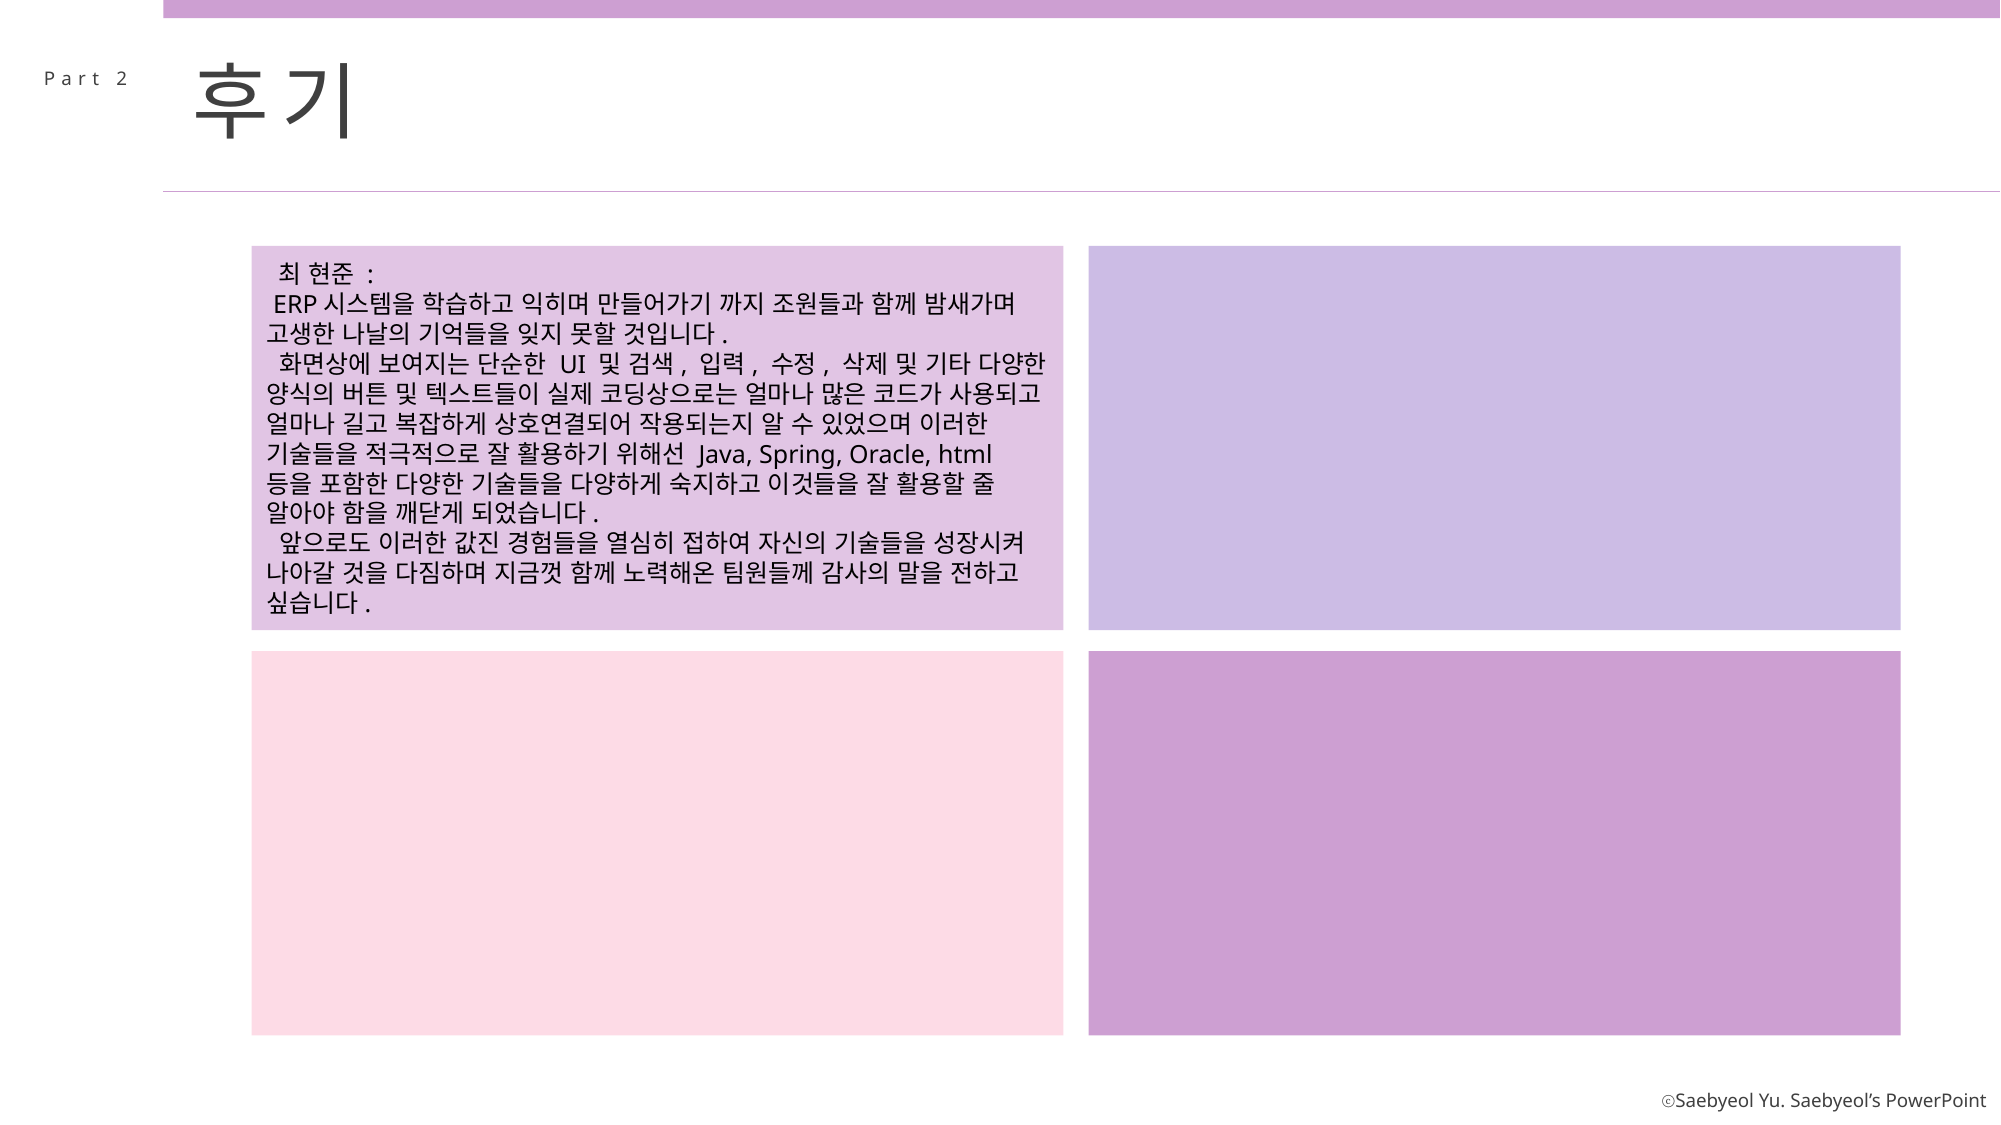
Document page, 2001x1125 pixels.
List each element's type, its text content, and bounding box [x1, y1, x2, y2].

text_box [26, 0, 2000, 192]
text_box [1088, 650, 1902, 1036]
text_box [251, 650, 1064, 1036]
text_box [1088, 245, 1902, 631]
text_box 최 현준 : ERP시스템을 학습하고 익히며 만들어가기 까지 조원들과 함께 밤새가며 고생한 나날의 기억들을 잊지 못할 것입니다. 화면상에 보여지는 단순한 UI 및 검색, 입력, 수정, 삭제 및 기타 다양한 양식의 버튼 및 텍스트들이 실제 코딩상으로는 얼마나 많은 코드가 사용되고 얼마나 길고 복잡하게 상호연결되어 작용되는지 알 수 있었으며 이러한 기술들을 적극적으로 잘 활용하기 위해선 Java, Spring, Oracle, html 등을 포함한 다양한 기술들을 다양하게 숙지하고 이것들을 잘 활용할 줄 알아야 함을 깨닫게 되었습니다. 앞으로도 이러한 값진 경험들을 열심히 접하여 자신의 기술들을 성장시켜 나아갈 것을 다짐하며 지금껏 함께 노력해온 팀원들께 감사의 말을 전하고 싶습니다. [251, 245, 1064, 631]
